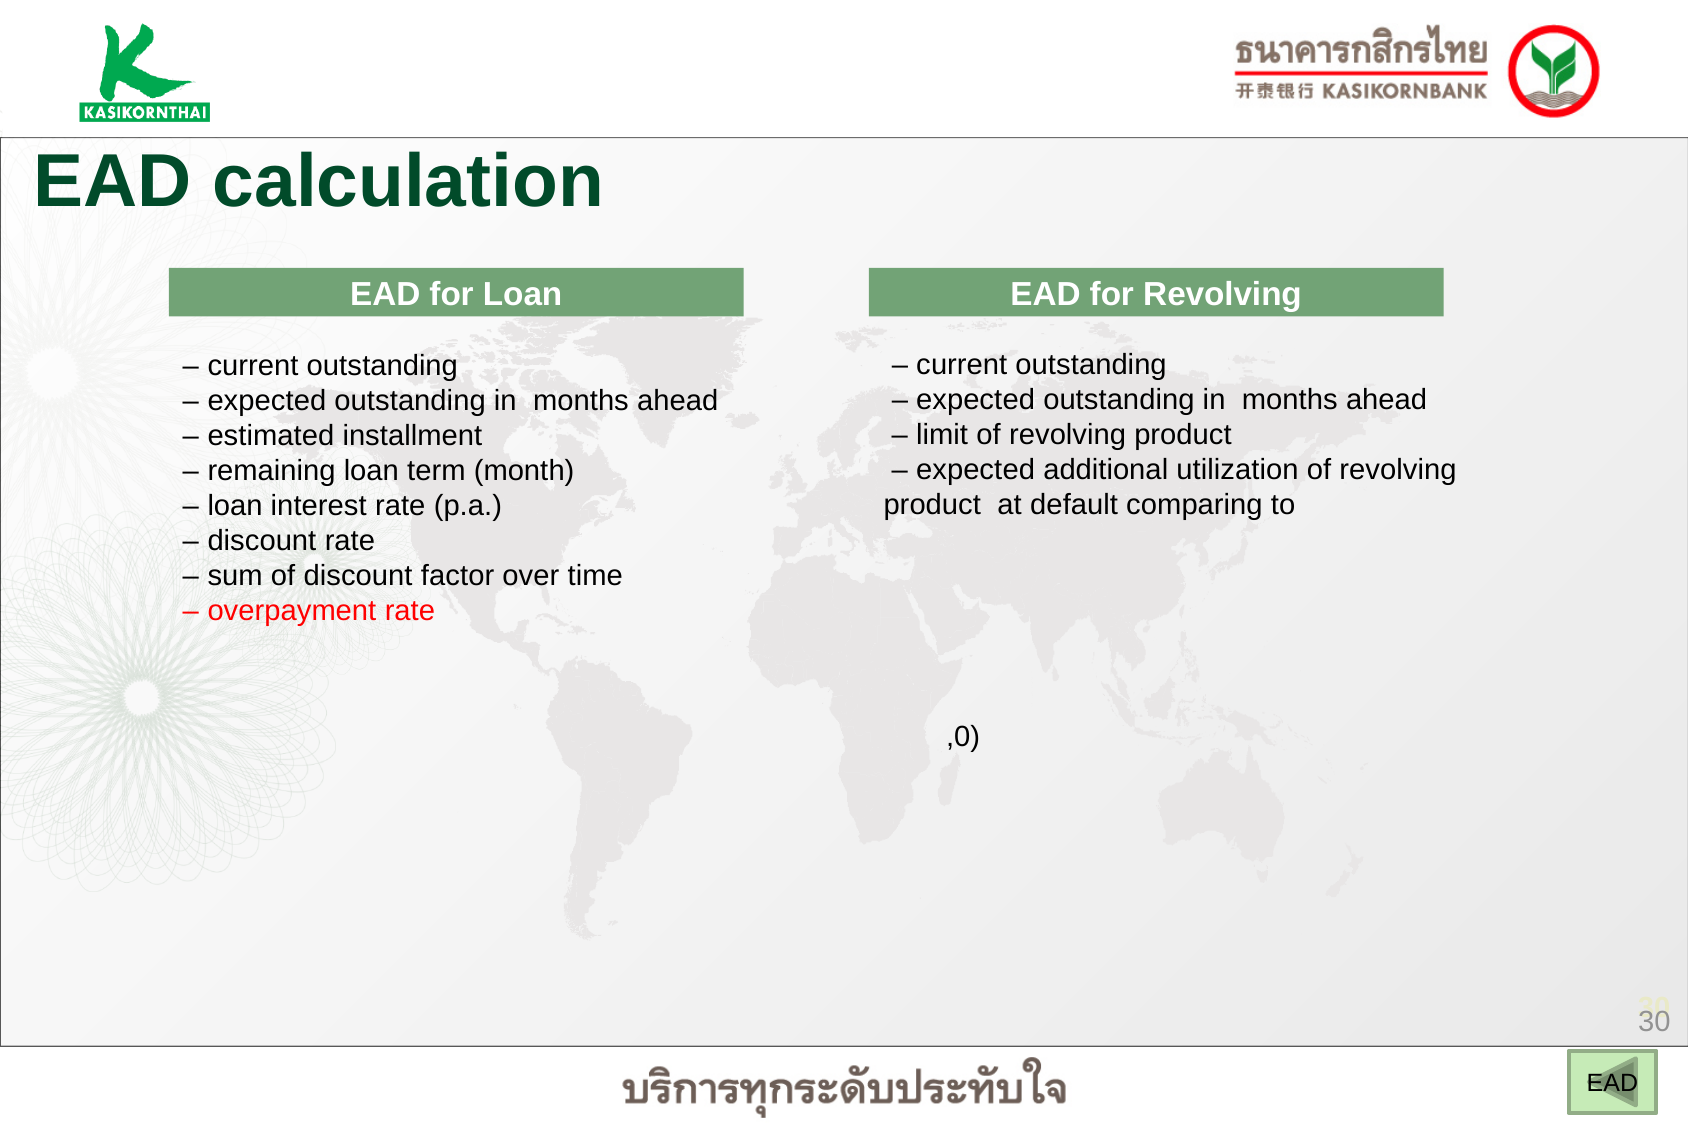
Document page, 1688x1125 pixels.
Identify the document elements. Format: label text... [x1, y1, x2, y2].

text_box EAD calculation [18, 123, 1232, 229]
picture [1233, 23, 1601, 120]
text_box EAD for Revolving [867, 266, 1446, 318]
text_box EAD for Loan [167, 266, 746, 318]
text_box EAD [1567, 1049, 1658, 1115]
picture [79, 23, 210, 122]
picture [0, 1049, 1688, 1125]
